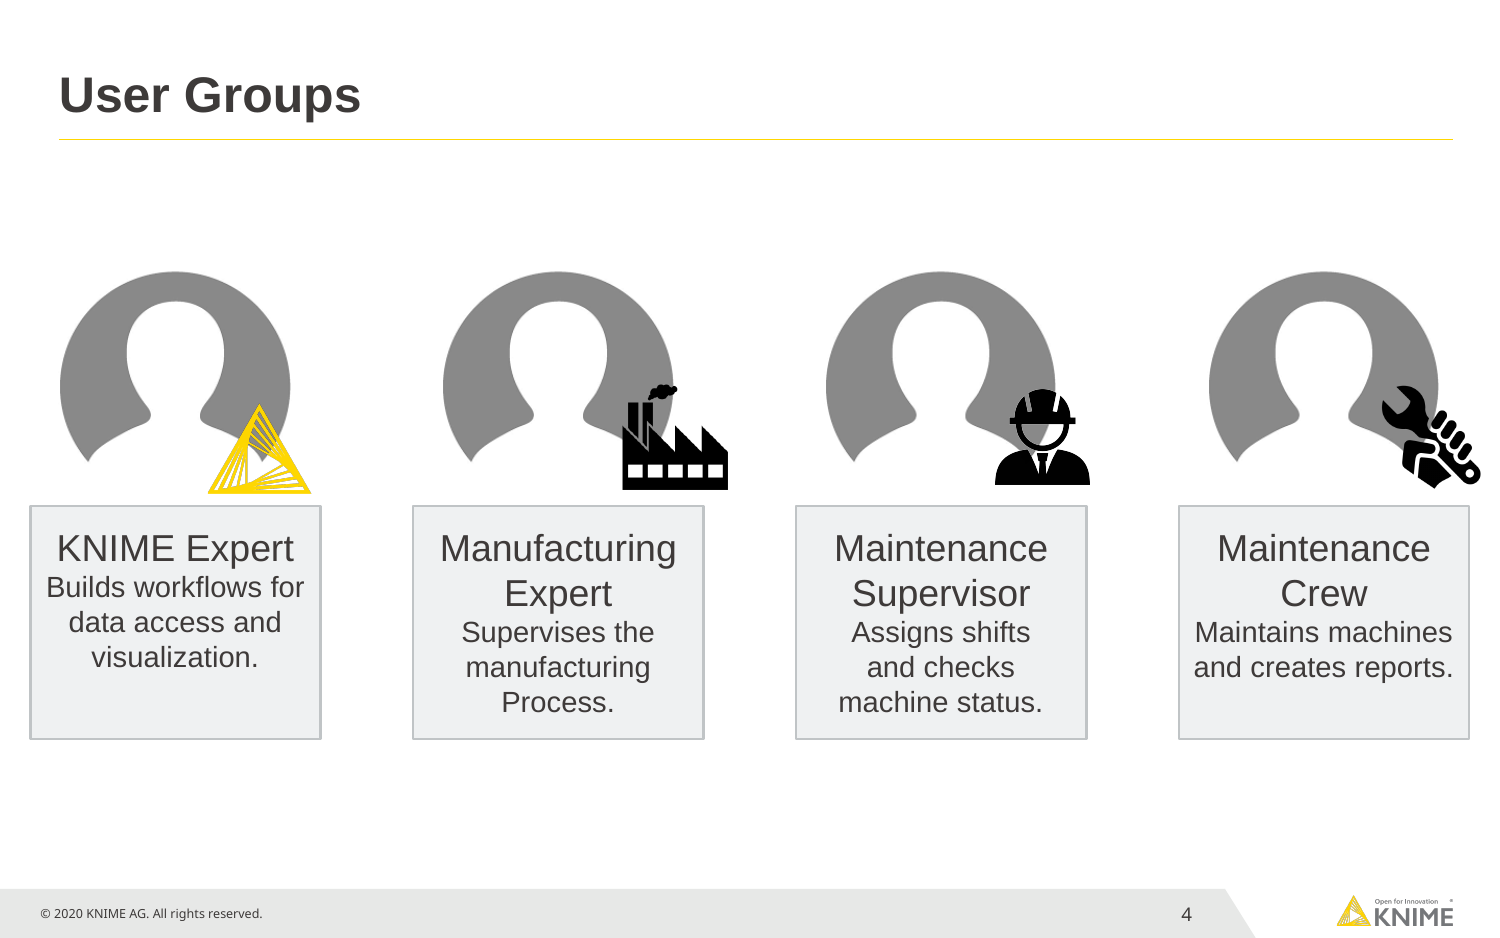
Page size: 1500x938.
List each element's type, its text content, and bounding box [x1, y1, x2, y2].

picture [1207, 262, 1495, 501]
text_box Maintenance Crew Maintains machines and creates reports. [1178, 505, 1470, 740]
text_box Manufacturing Expert Supervises the manufacturing Process. [413, 505, 704, 740]
picture [441, 262, 733, 496]
picture [58, 262, 321, 496]
text_box Maintenance Supervisor Assigns shifts and checks machine status. [796, 505, 1087, 740]
title User Groups [58, 60, 1453, 125]
picture [824, 262, 1090, 496]
text_box KNIME Expert Builds workflows for data access and visualization. [30, 505, 321, 740]
